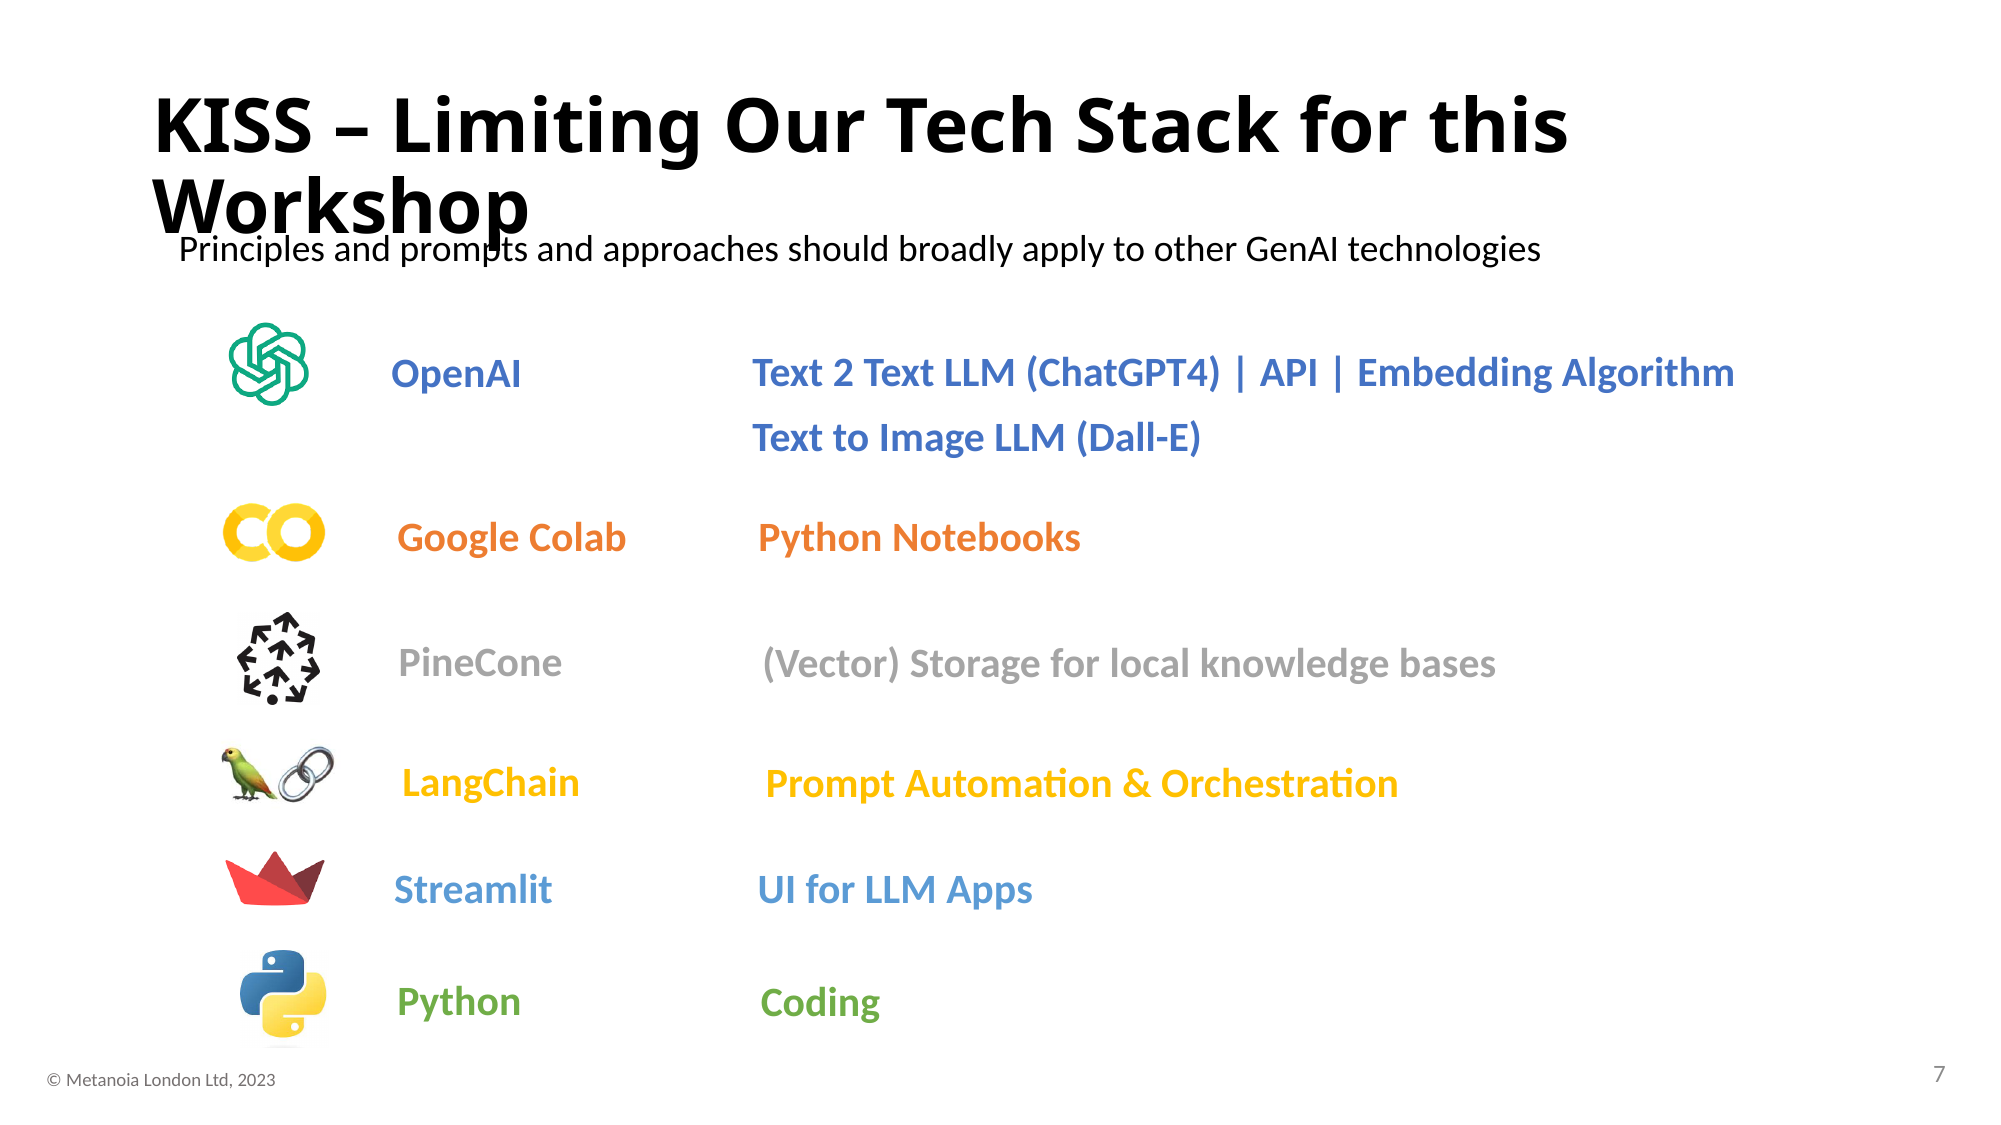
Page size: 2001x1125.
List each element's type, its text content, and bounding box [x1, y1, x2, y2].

text_box © Metanoia London Ltd, 2023 [31, 1059, 291, 1098]
picture [240, 950, 329, 1048]
text_box Text 2 Text LLM (ChatGPT4) | API | Embedding Algorithm Text to Image LLM (Dall-E) [737, 322, 1784, 468]
text_box Google Colab [382, 487, 743, 568]
text_box Coding [746, 952, 1792, 1033]
text_box UI for LLM Apps [742, 839, 1789, 920]
title KISS – Limiting Our Tech Stack for this Workshop [137, 59, 1863, 278]
text_box Prompt Automation & Orchestration [751, 732, 1797, 813]
text_box Python Notebooks [743, 487, 1790, 568]
text_box (Vector) Storage for local knowledge bases [747, 613, 1794, 694]
picture [207, 294, 330, 434]
text_box Principles and prompts and approaches should broadly apply to other GenAI technologies [164, 216, 1559, 277]
text_box PineCone [383, 612, 748, 693]
picture [208, 843, 340, 920]
text_box LangChain [387, 732, 751, 812]
text_box OpenAI [376, 322, 737, 403]
picture [206, 465, 341, 599]
picture [237, 612, 320, 705]
slide_number 7 [1639, 1042, 1961, 1103]
text_box Python [382, 951, 747, 1032]
text_box Streamlit [379, 838, 744, 919]
picture [215, 736, 345, 812]
